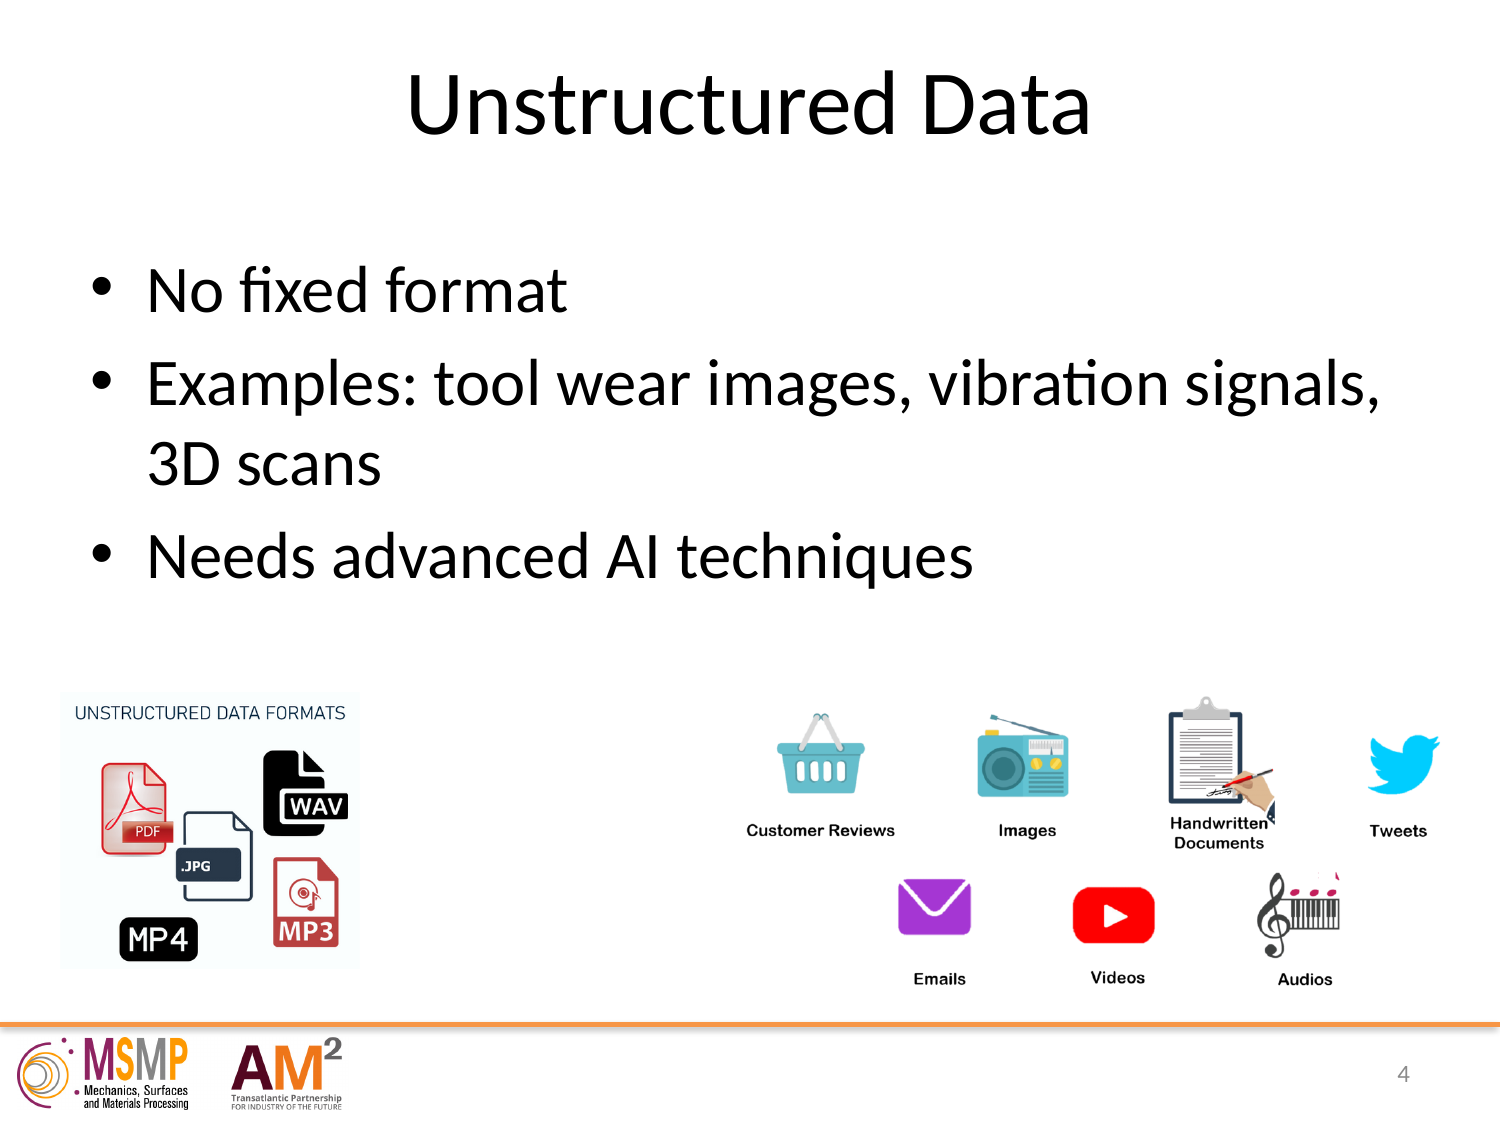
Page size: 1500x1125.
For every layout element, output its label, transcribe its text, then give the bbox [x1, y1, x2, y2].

picture [736, 691, 1464, 998]
title Unstructured Data [75, 4, 1425, 144]
list No fixed format Examples: tool wear images, vibration signals, 3D scans Needs advanced AI techniques [75, 144, 1425, 888]
picture [60, 691, 360, 970]
slide_number 4 [1074, 1042, 1425, 1103]
picture [17, 1037, 349, 1110]
